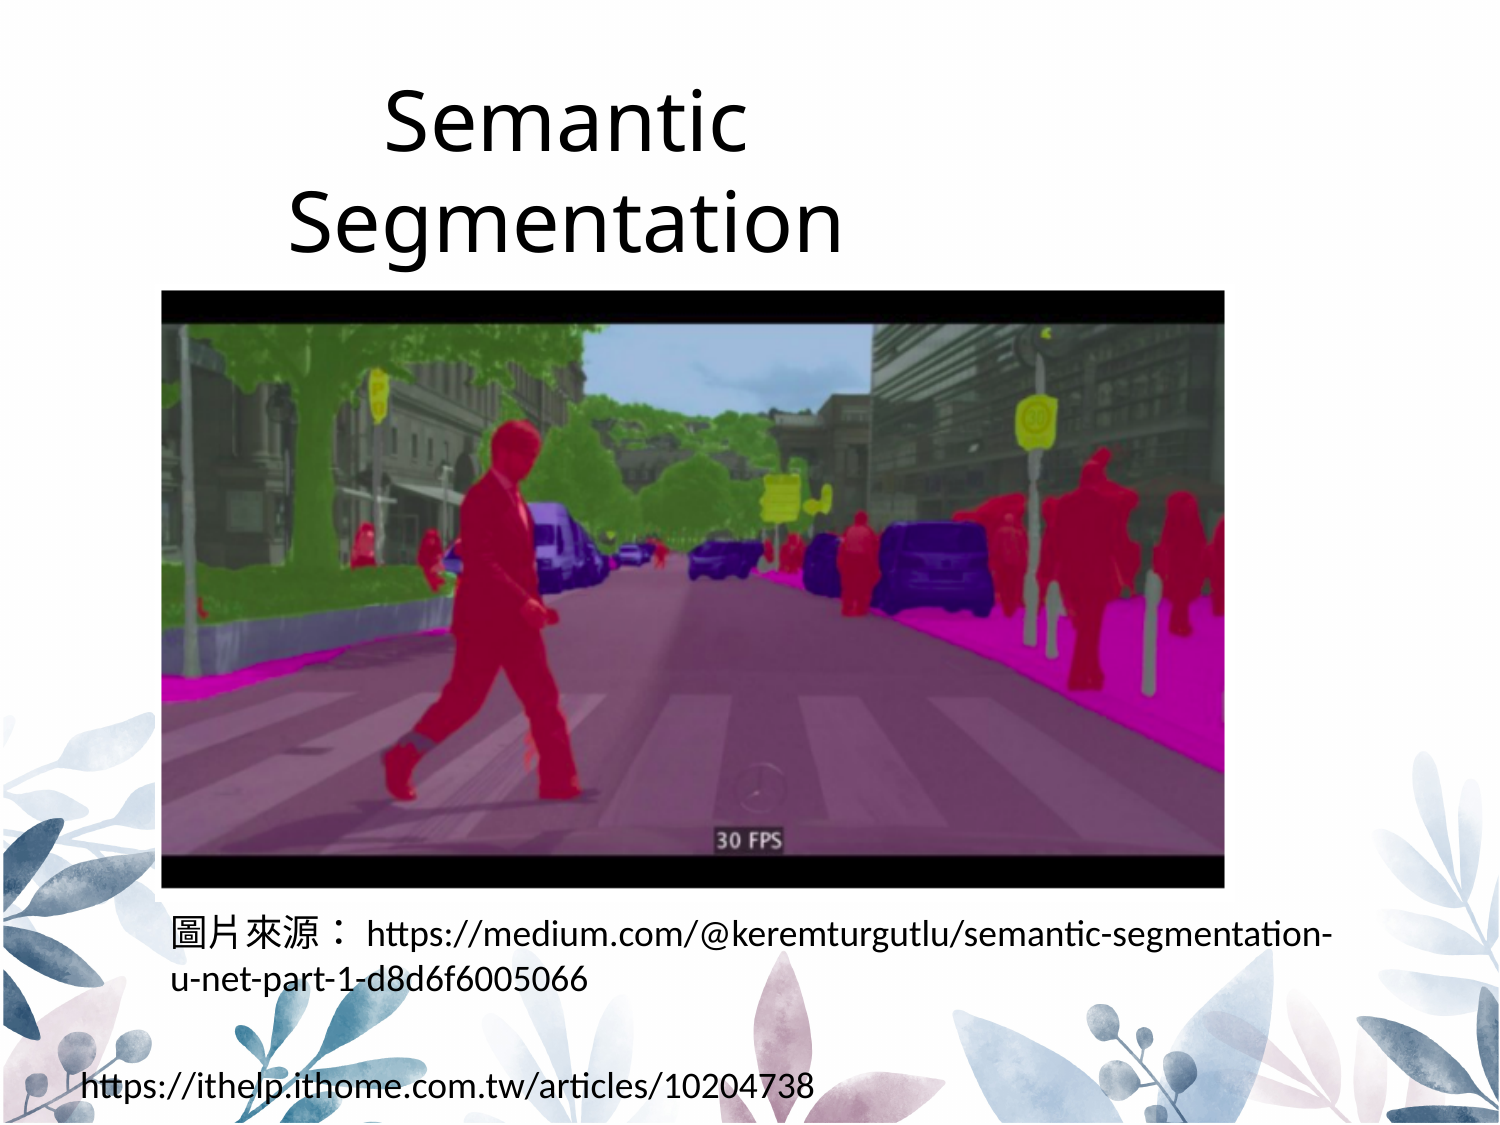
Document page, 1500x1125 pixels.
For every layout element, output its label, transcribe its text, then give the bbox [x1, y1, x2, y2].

text_box https://ithelp.ithome.com.tw/articles/10204738 [65, 1053, 906, 1114]
title Semantic Segmentation [103, 59, 1031, 278]
text_box 圖片來源：https://medium.com/@keremturgutlu/semantic-segmentation-u-net-part-1-d8d6f6005066 [155, 901, 1366, 1007]
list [155, 284, 1235, 903]
picture [0, 0, 1500, 1125]
